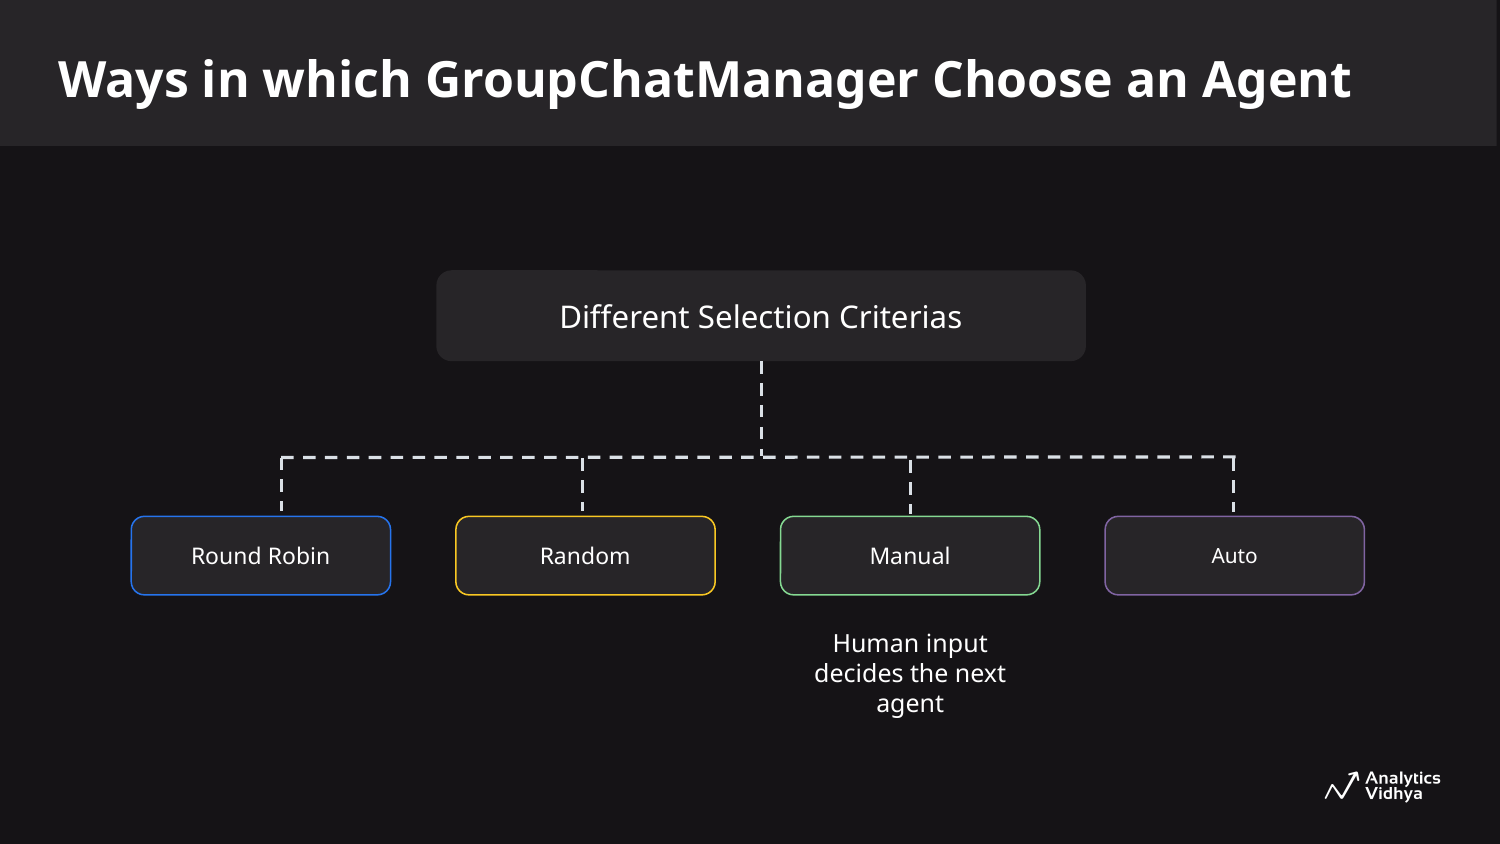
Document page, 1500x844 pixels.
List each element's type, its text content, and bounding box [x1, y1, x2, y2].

picture [1320, 769, 1445, 805]
text_box [0, 0, 1497, 146]
text_box Round Robin [131, 516, 391, 595]
text_box Auto [1105, 516, 1365, 595]
text_box Random [455, 516, 716, 595]
text_box Ways in which GroupChatManager Choose an Agent [43, 32, 1434, 119]
text_box Manual [780, 516, 1040, 595]
text_box Different Selection Criterias [436, 270, 1086, 362]
text_box Human input decides the next agent [787, 612, 1033, 673]
